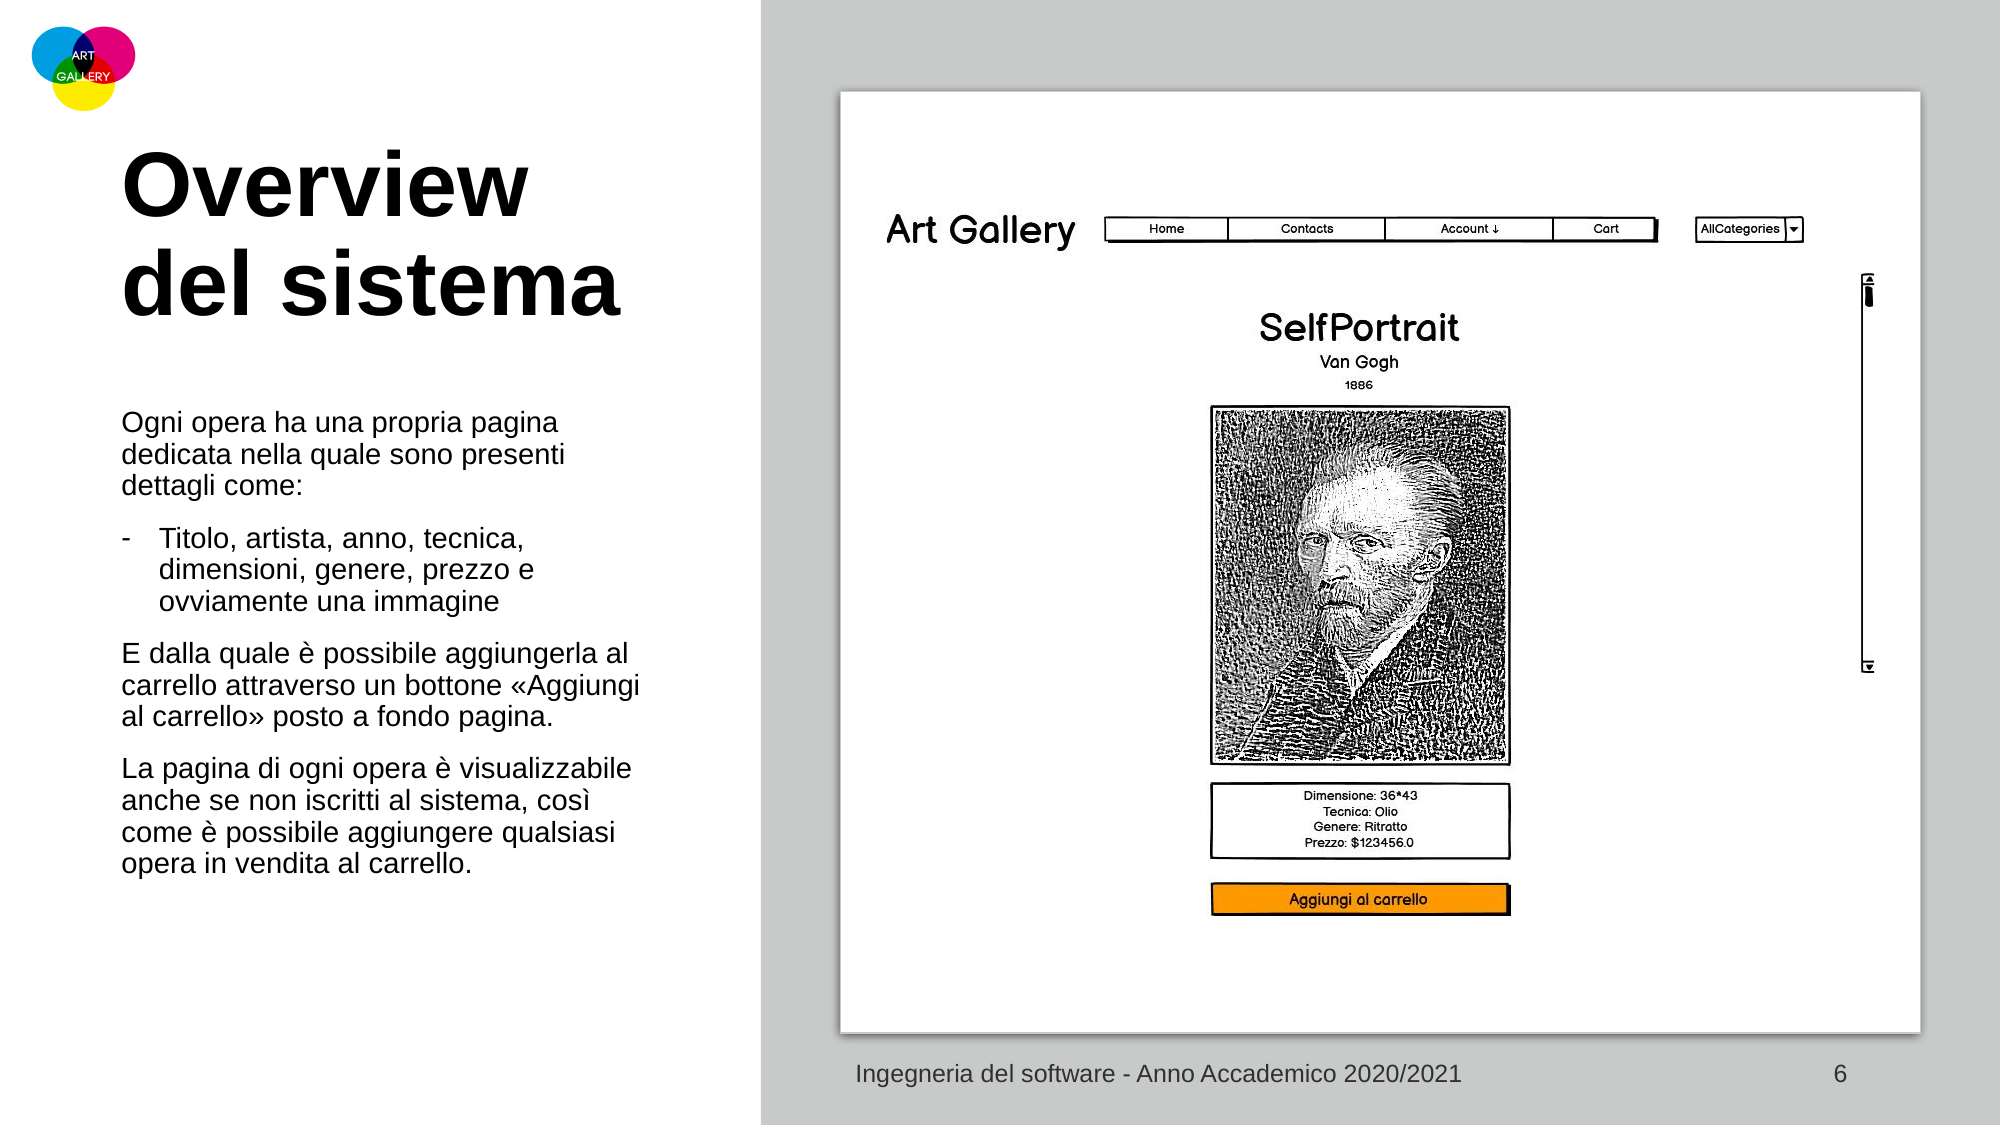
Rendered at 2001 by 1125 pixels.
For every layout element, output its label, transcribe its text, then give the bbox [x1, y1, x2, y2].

footer Ingegneria del software - Anno Accademico 2020/2021 [840, 1042, 1412, 1103]
slide_number 6 [1412, 1042, 1863, 1103]
text_box [760, 0, 2000, 1125]
picture [886, 208, 1875, 916]
picture [28, 23, 138, 115]
list Ogni opera ha una propria pagina dedicata nella quale sono presenti dettagli come: Titolo, artista, anno, tecnica, dimensioni, genere, prezzo e ovviamente una immagine E dalla quale è possibile aggiungerla al carrello attraverso un bottone «Aggiungi al carrello» posto a fondo pagina. La pagina di ogni opera è visualizzabile anche se non iscritti al sistema, così come è possibile aggiungere qualsiasi opera in vendita al carrello. [106, 399, 682, 1021]
title Overview del sistema [106, 103, 682, 370]
text_box [839, 90, 1922, 1034]
